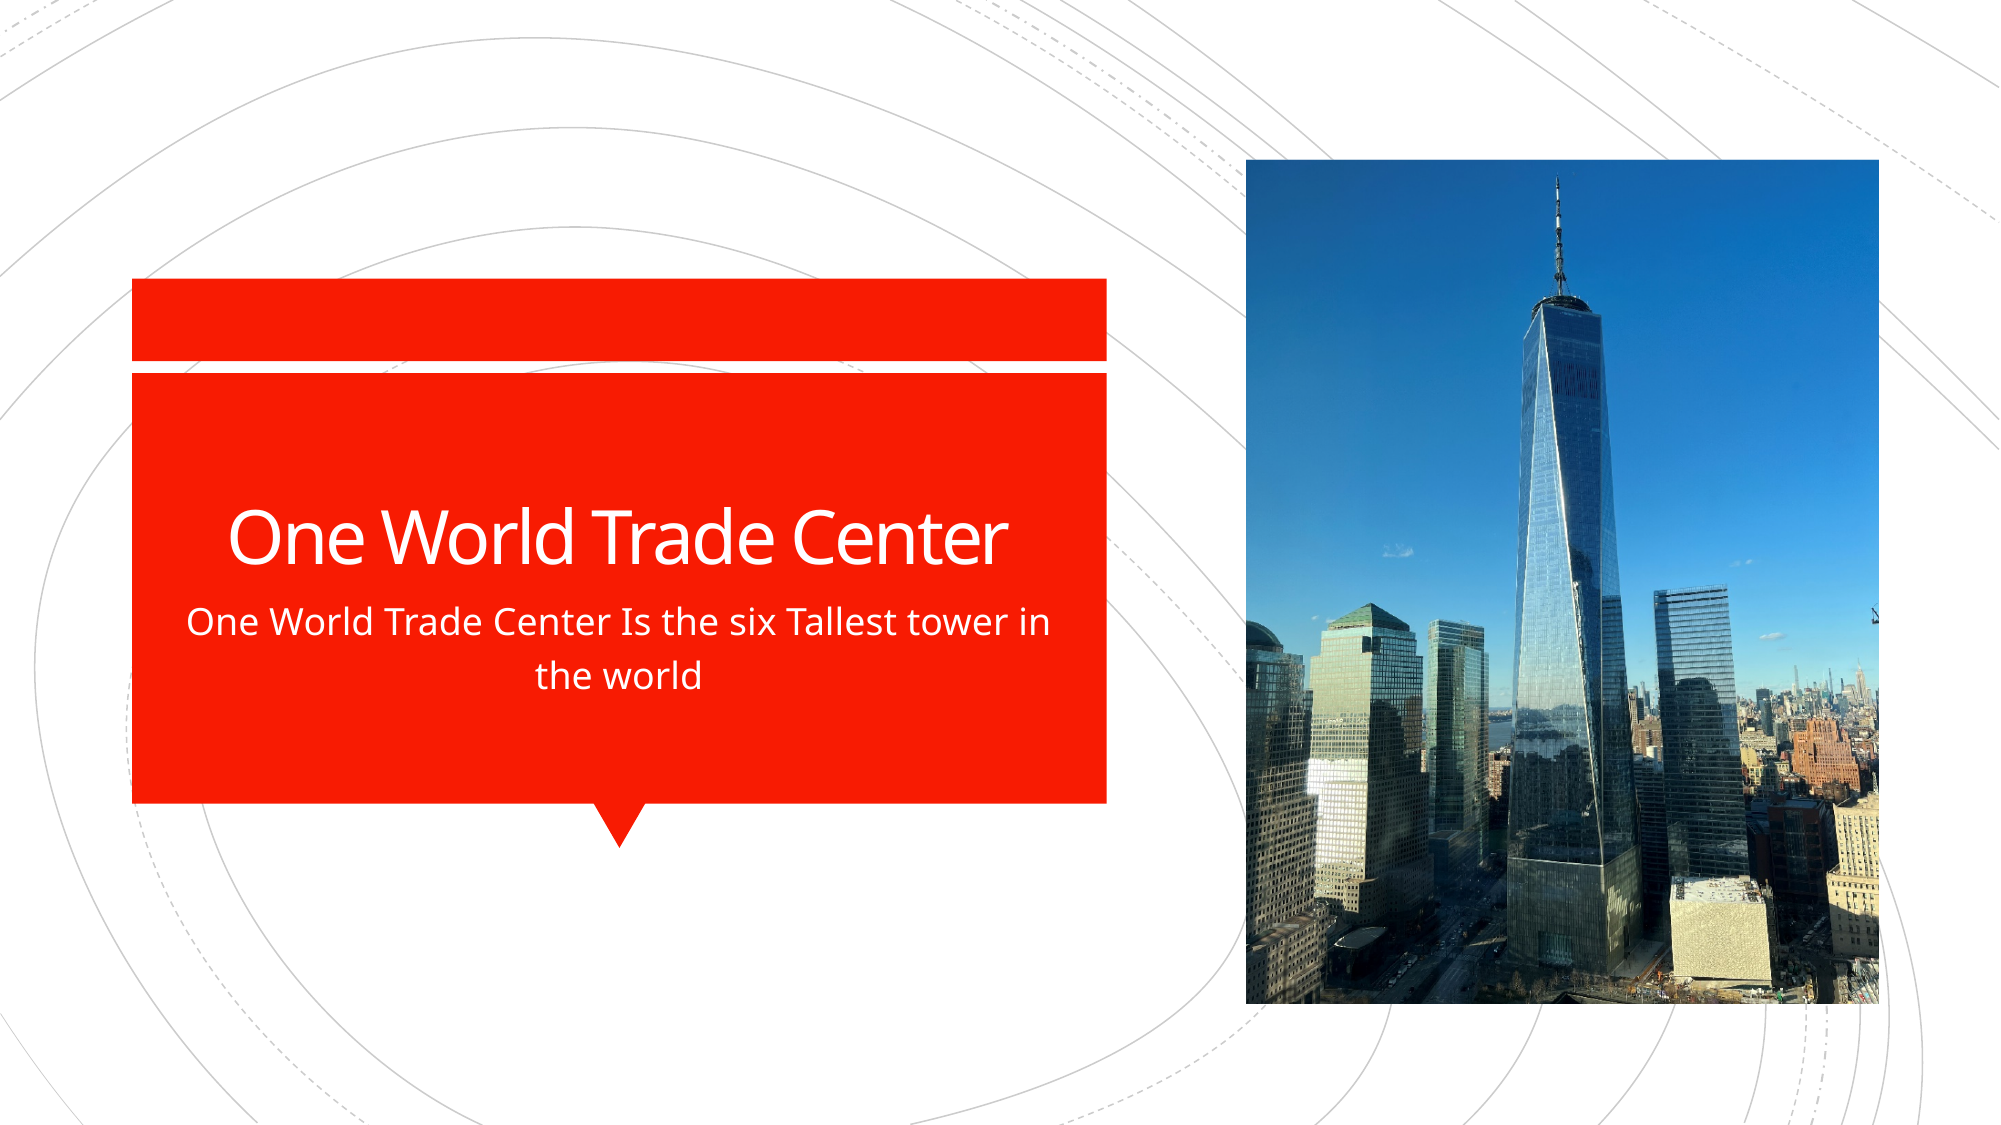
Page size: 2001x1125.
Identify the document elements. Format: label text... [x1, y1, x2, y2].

title One World Trade Center [145, 387, 1093, 581]
picture [1140, 161, 1984, 1003]
list One World Trade Center Is the six Tallest tower in the world [145, 581, 1093, 791]
